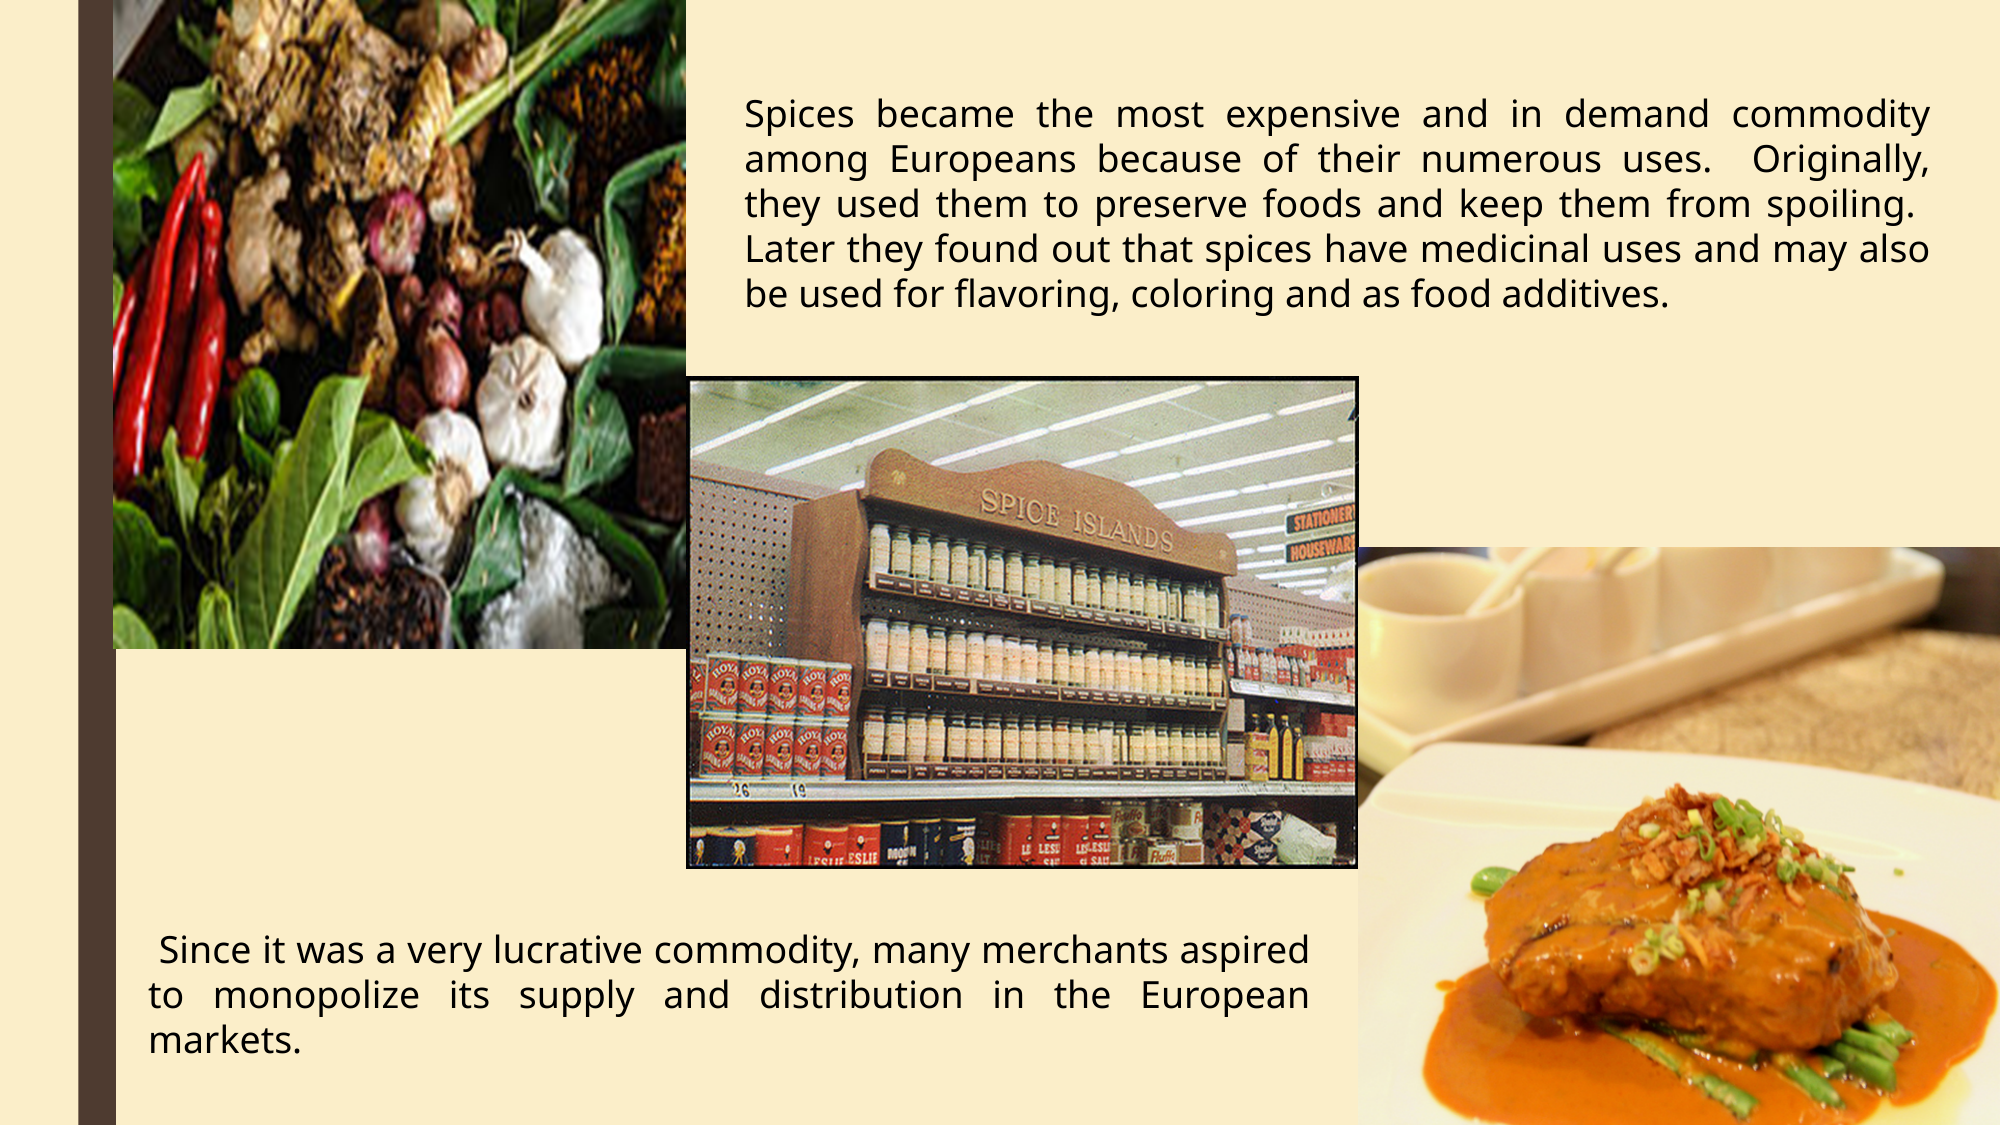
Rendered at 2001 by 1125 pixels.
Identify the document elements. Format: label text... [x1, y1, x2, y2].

text_box Spices became the most expensive and in demand commodity among Europeans because of their numerous uses. Originally, they used them to preserve foods and keep them from spoiling. Later they found out that spices have medicinal uses and may also be used for flavoring, coloring and as food additives. [729, 82, 1947, 322]
text_box Since it was a very lucrative commodity, many merchants aspired to monopolize its supply and distribution in the European markets. [133, 919, 1327, 1069]
picture [113, 0, 2000, 1125]
